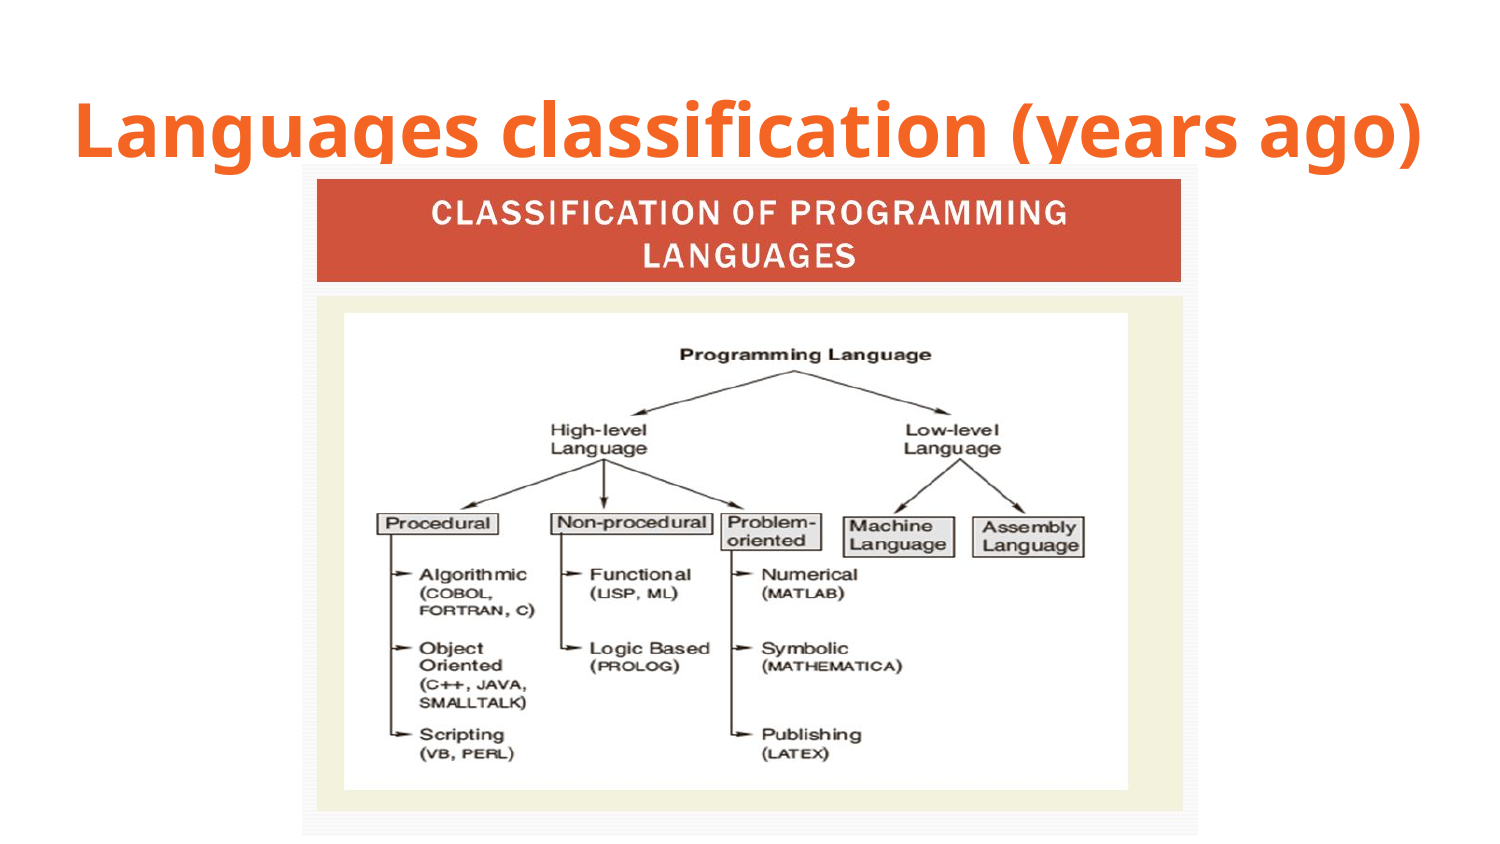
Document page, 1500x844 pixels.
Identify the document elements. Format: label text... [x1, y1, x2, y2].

picture [301, 164, 1198, 837]
title Languages classification (years ago) [49, 67, 1448, 173]
